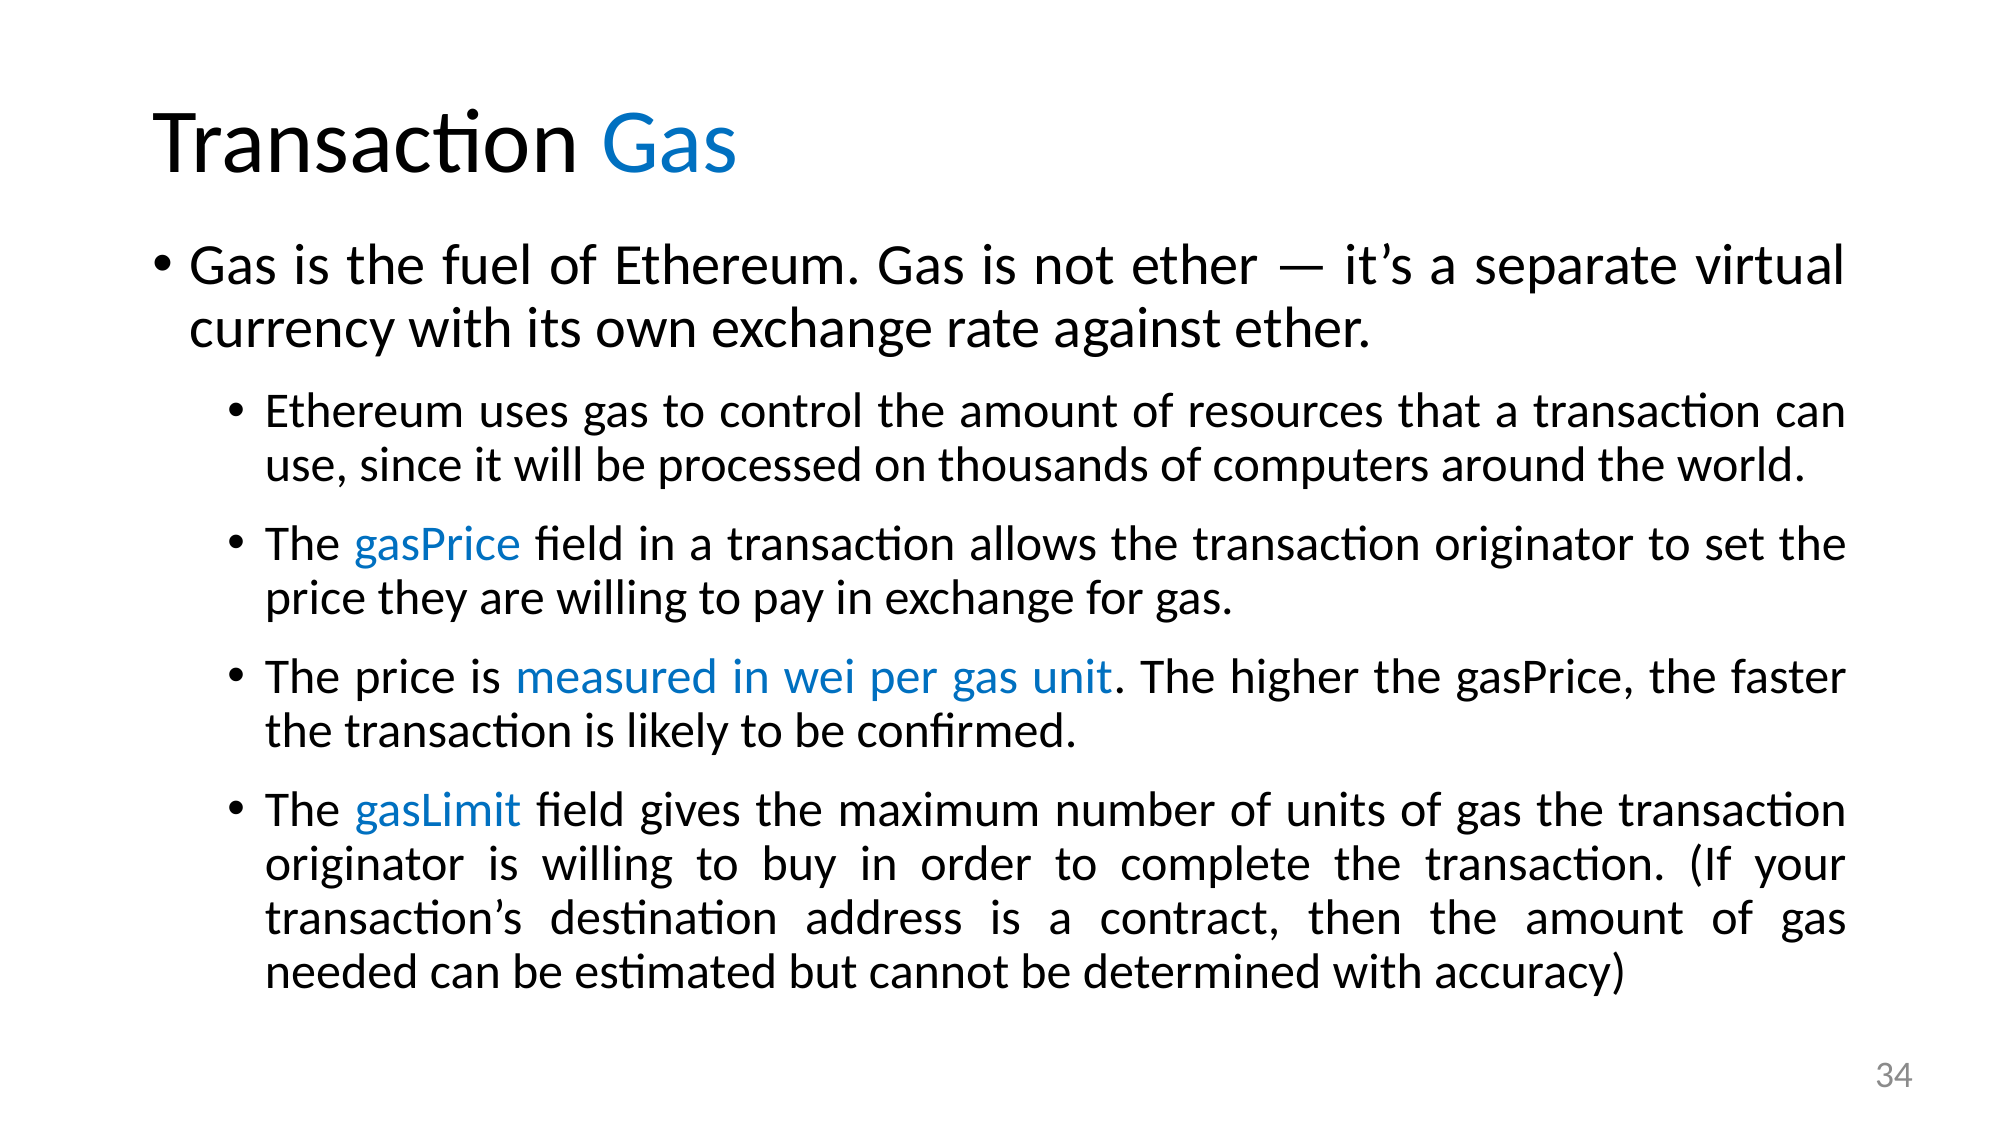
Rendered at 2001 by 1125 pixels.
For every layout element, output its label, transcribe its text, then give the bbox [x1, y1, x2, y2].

list Gas is the fuel of Ethereum. Gas is not ether — it’s a separate virtual currency with its own exchange rate against ether. Ethereum uses gas to control the amount of resources that a transaction can use, since it will be processed on thousands of computers around the world. The gasPrice field in a transaction allows the transaction originator to set the price they are willing to pay in exchange for gas. The price is measured in wei per gas unit. The higher the gasPrice, the faster the transaction is likely to be confirmed. The gasLimit field gives the maximum number of units of gas the transaction originator is willing to buy in order to complete the transaction. (If your transaction’s destination address is a contract, then the amount of gas needed can be estimated but cannot be determined with accuracy) [137, 226, 1863, 1043]
title Transaction Gas [137, 59, 1863, 226]
slide_number 34 [1477, 1042, 1928, 1103]
